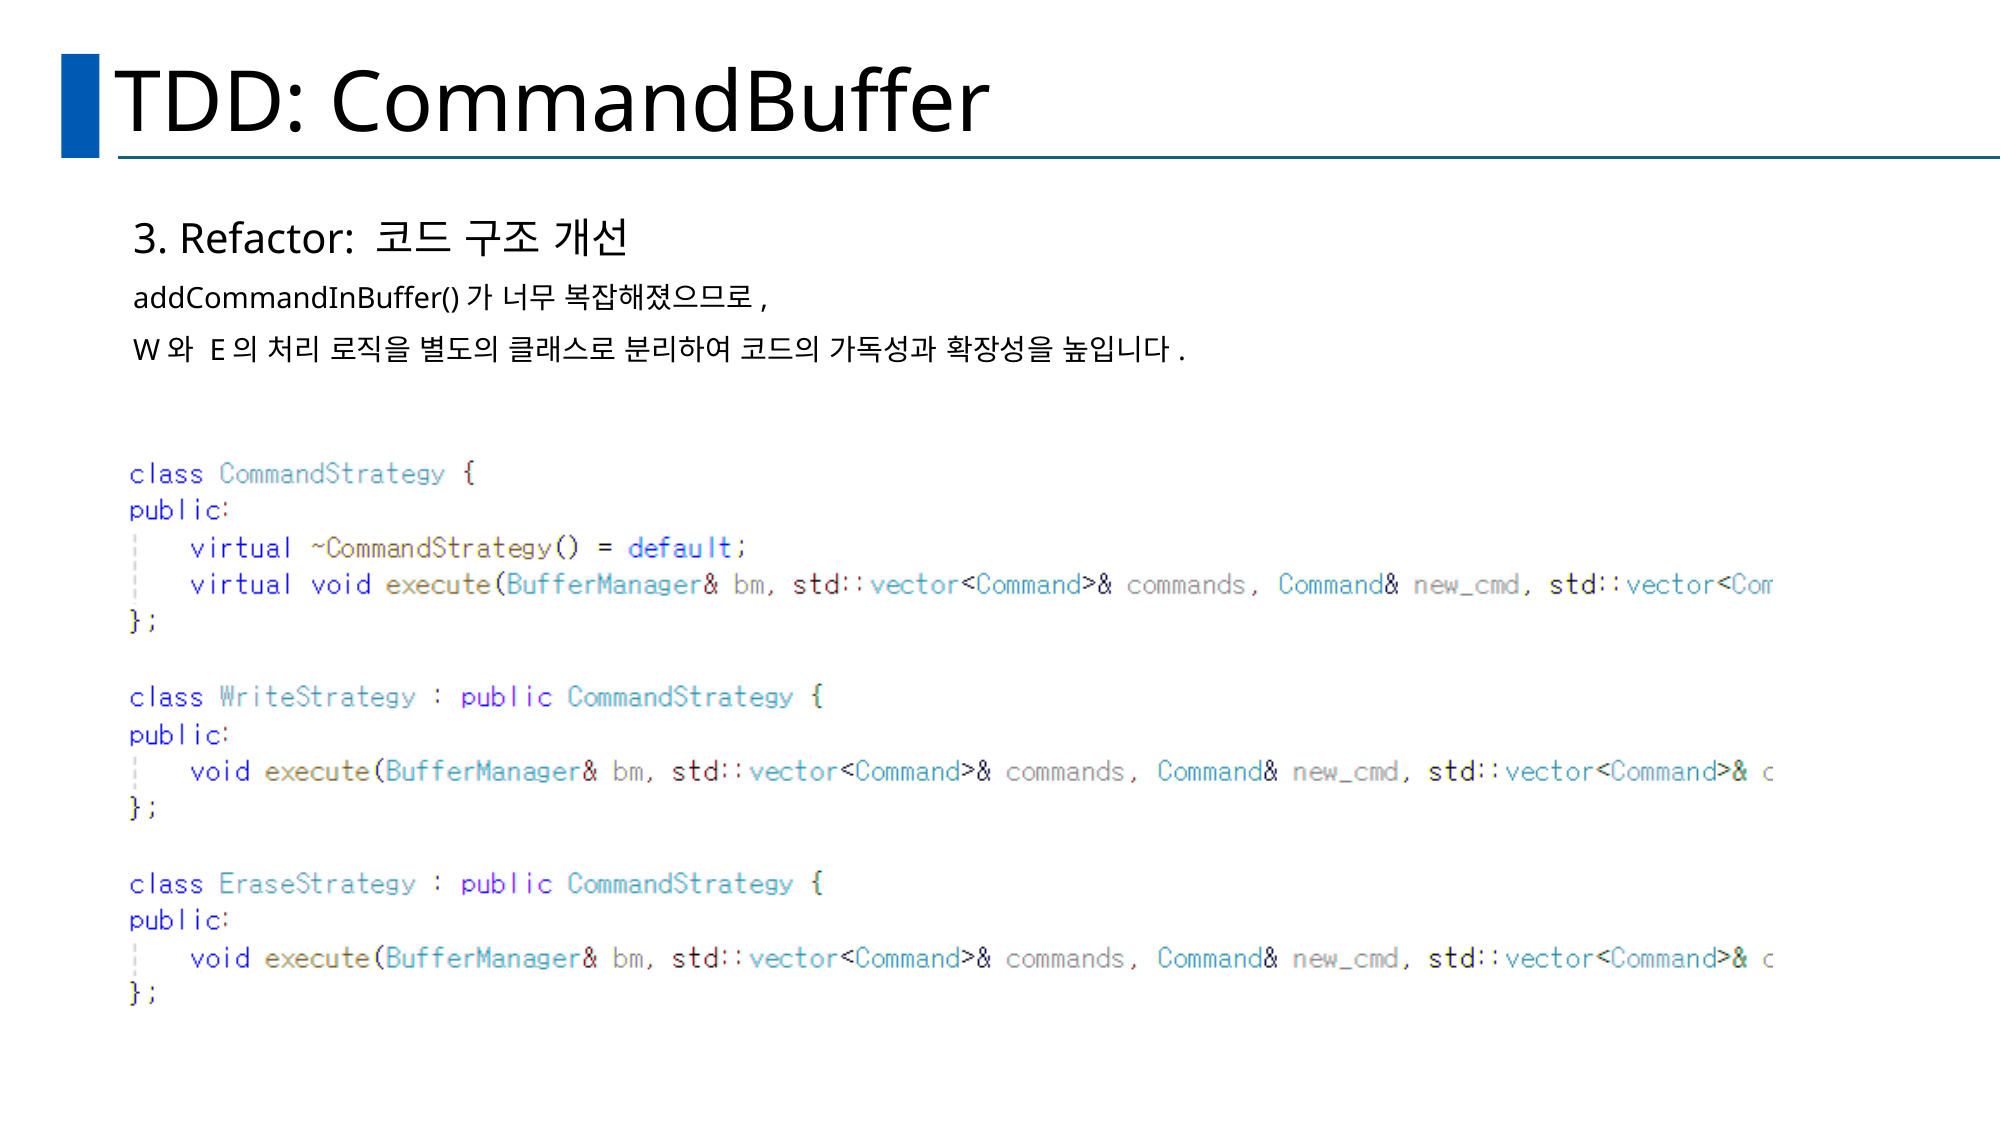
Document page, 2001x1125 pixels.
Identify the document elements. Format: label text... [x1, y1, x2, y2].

title TDD: CommandBuffer [99, 50, 1825, 158]
list 3. Refactor: 코드 구조 개선 addCommandInBuffer()가 너무 복잡해졌으므로, W와 E의 처리 로직을 별도의 클래스로 분리하여 코드의 가독성과 확장성을 높입니다. [99, 209, 1825, 1019]
picture [121, 454, 1773, 1025]
